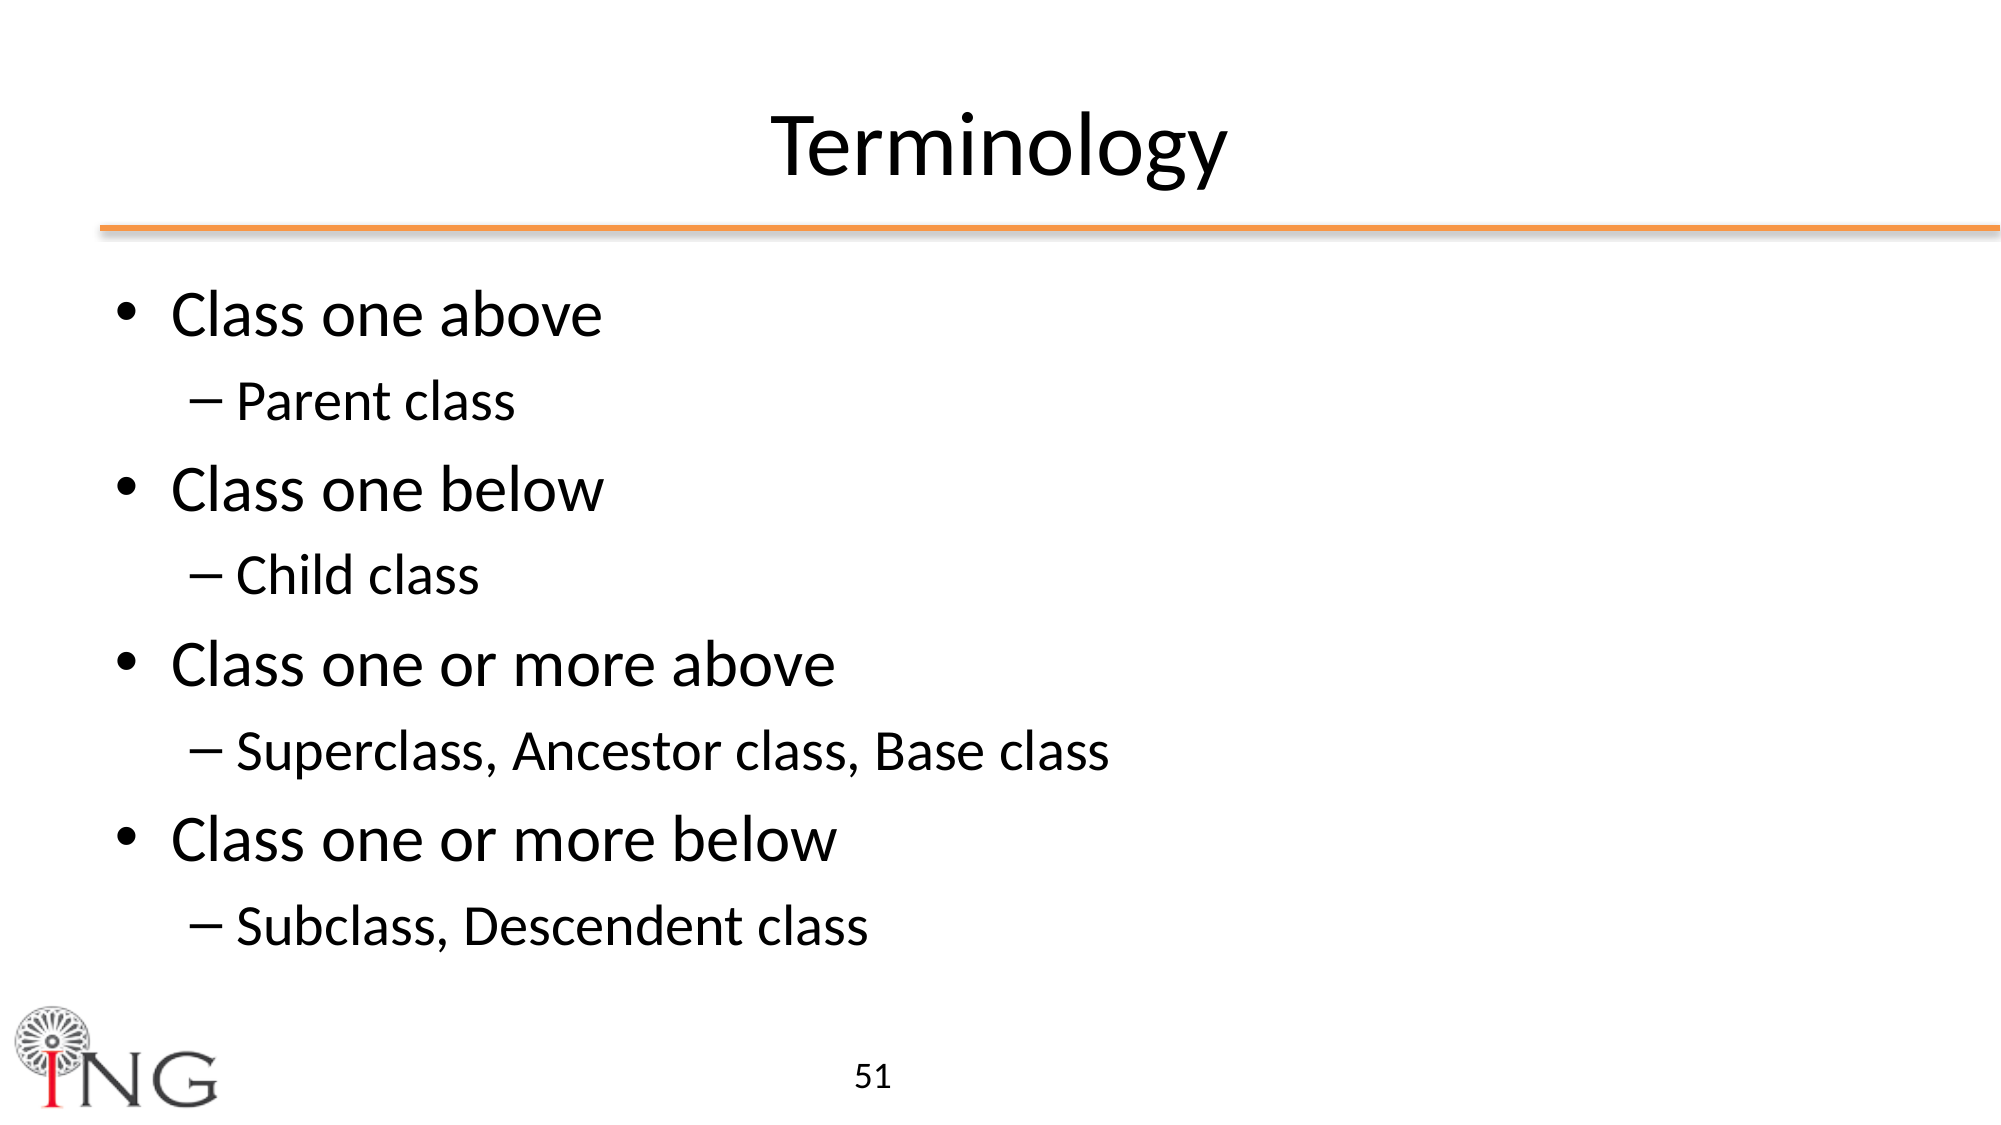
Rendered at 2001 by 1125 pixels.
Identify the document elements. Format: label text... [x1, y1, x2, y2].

picture [0, 987, 244, 1125]
list Class one above Parent class Class one below Child class Class one or more above Superclass, Ancestor class, Base class Class one or more below Subclass, Descendent class [99, 262, 1900, 1005]
title Terminology [99, 45, 1900, 233]
slide_number 51 [839, 1043, 1900, 1104]
